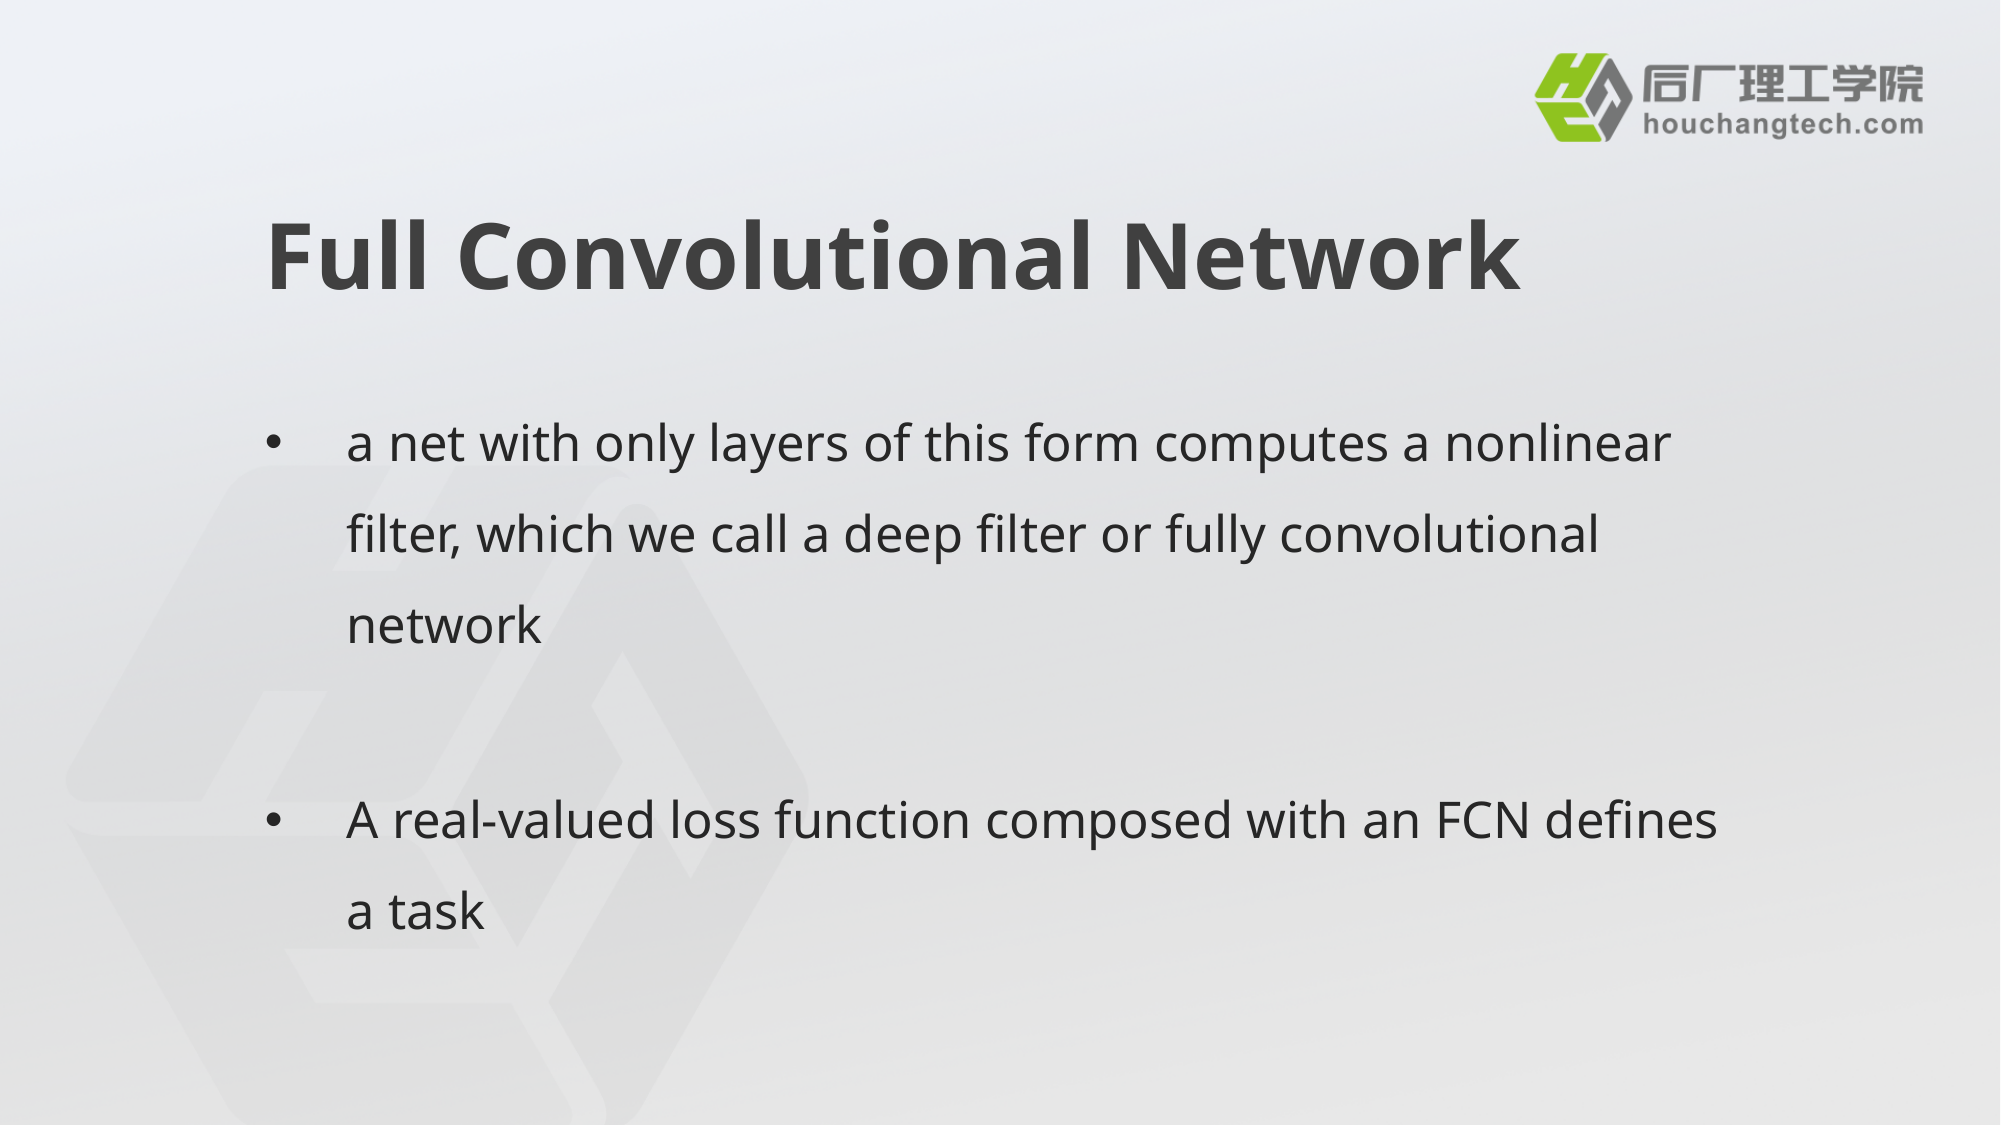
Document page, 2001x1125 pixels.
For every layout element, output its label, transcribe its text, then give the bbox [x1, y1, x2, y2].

title Full Convolutional Network [249, 118, 1750, 315]
subtitle a net with only layers of this form computes a nonlinear filter, which we call a deep filter or fully convolutional network A real-valued loss function composed with an FCN defines a task [249, 373, 1750, 950]
picture [0, 0, 2001, 1125]
